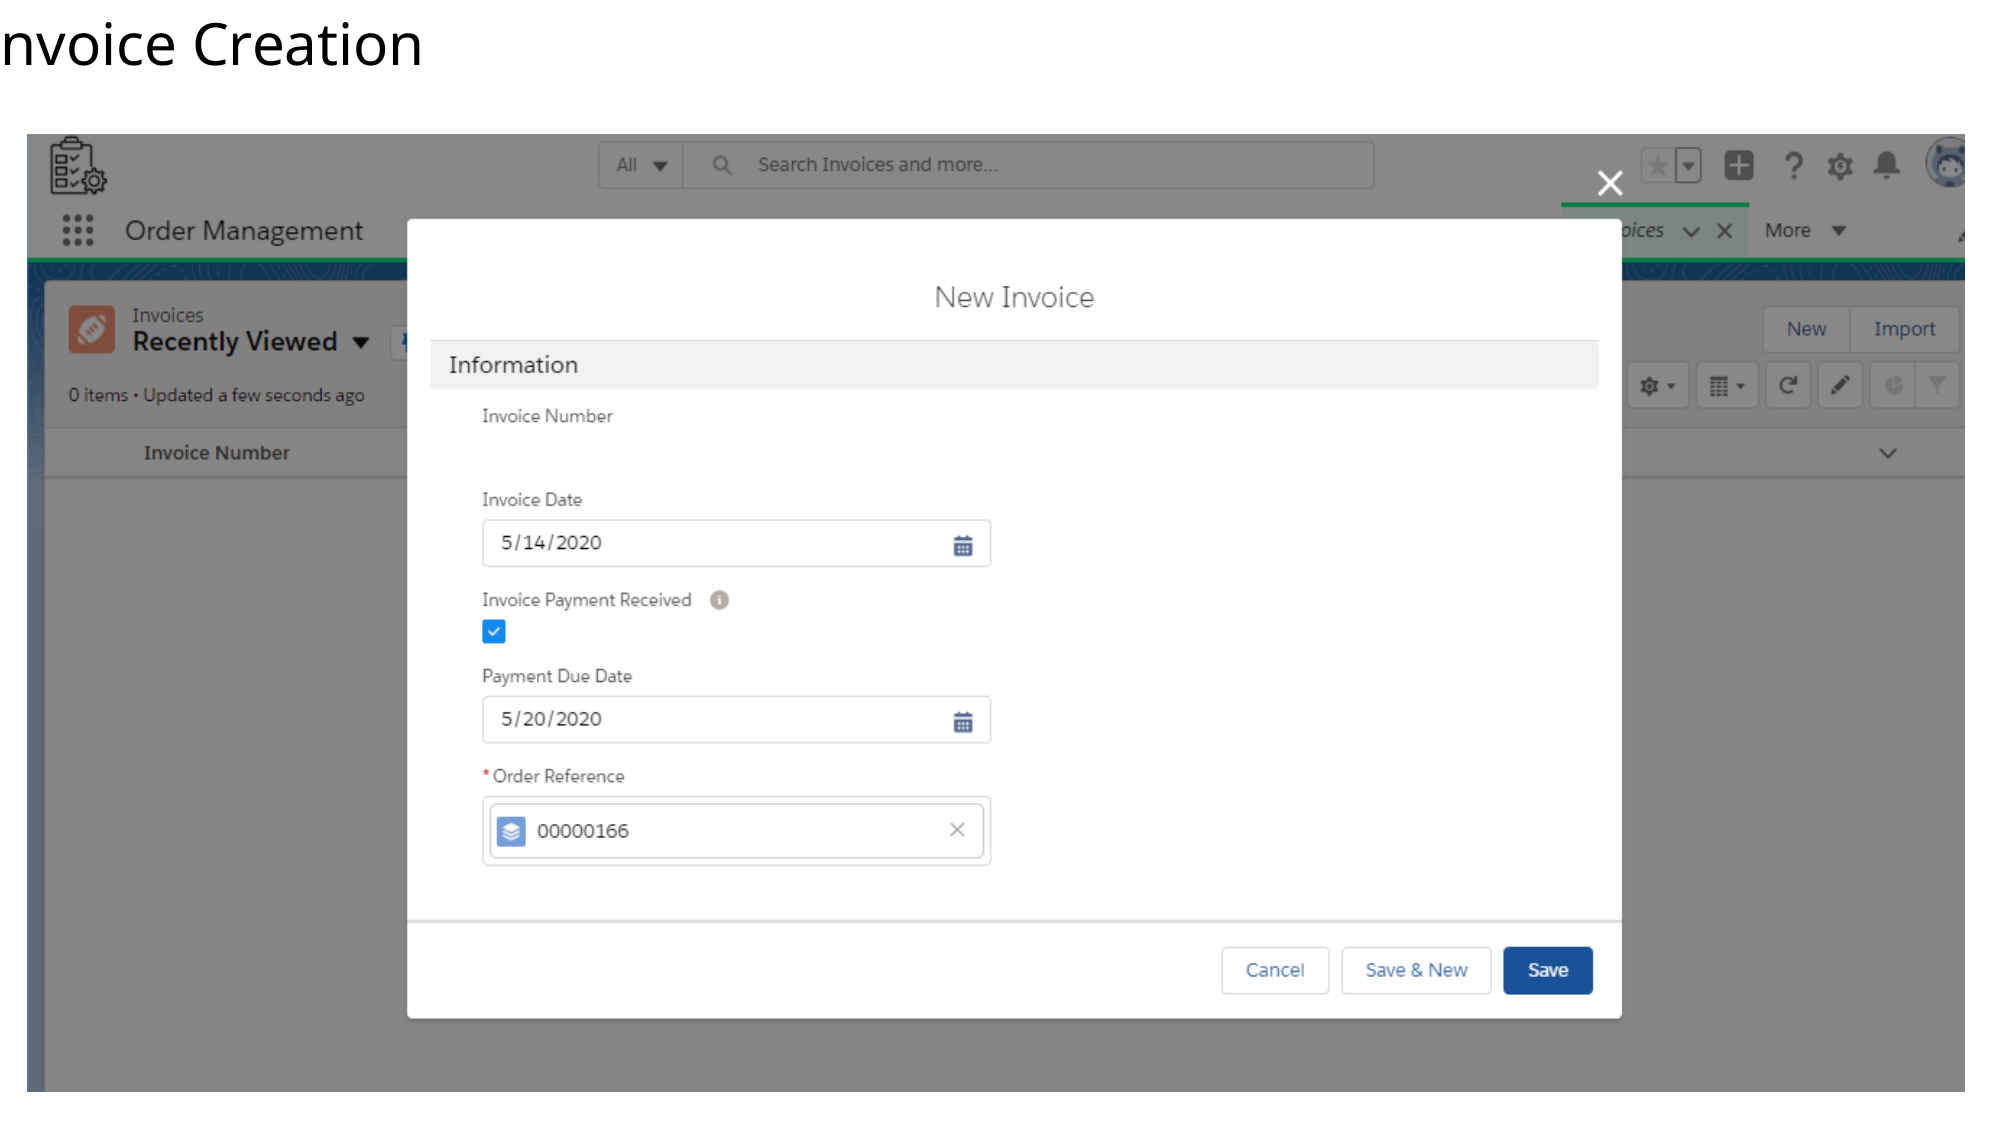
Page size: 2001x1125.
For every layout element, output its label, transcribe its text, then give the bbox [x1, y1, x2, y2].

text_box Invoice Creation [0, 0, 440, 85]
picture [27, 134, 1965, 1092]
